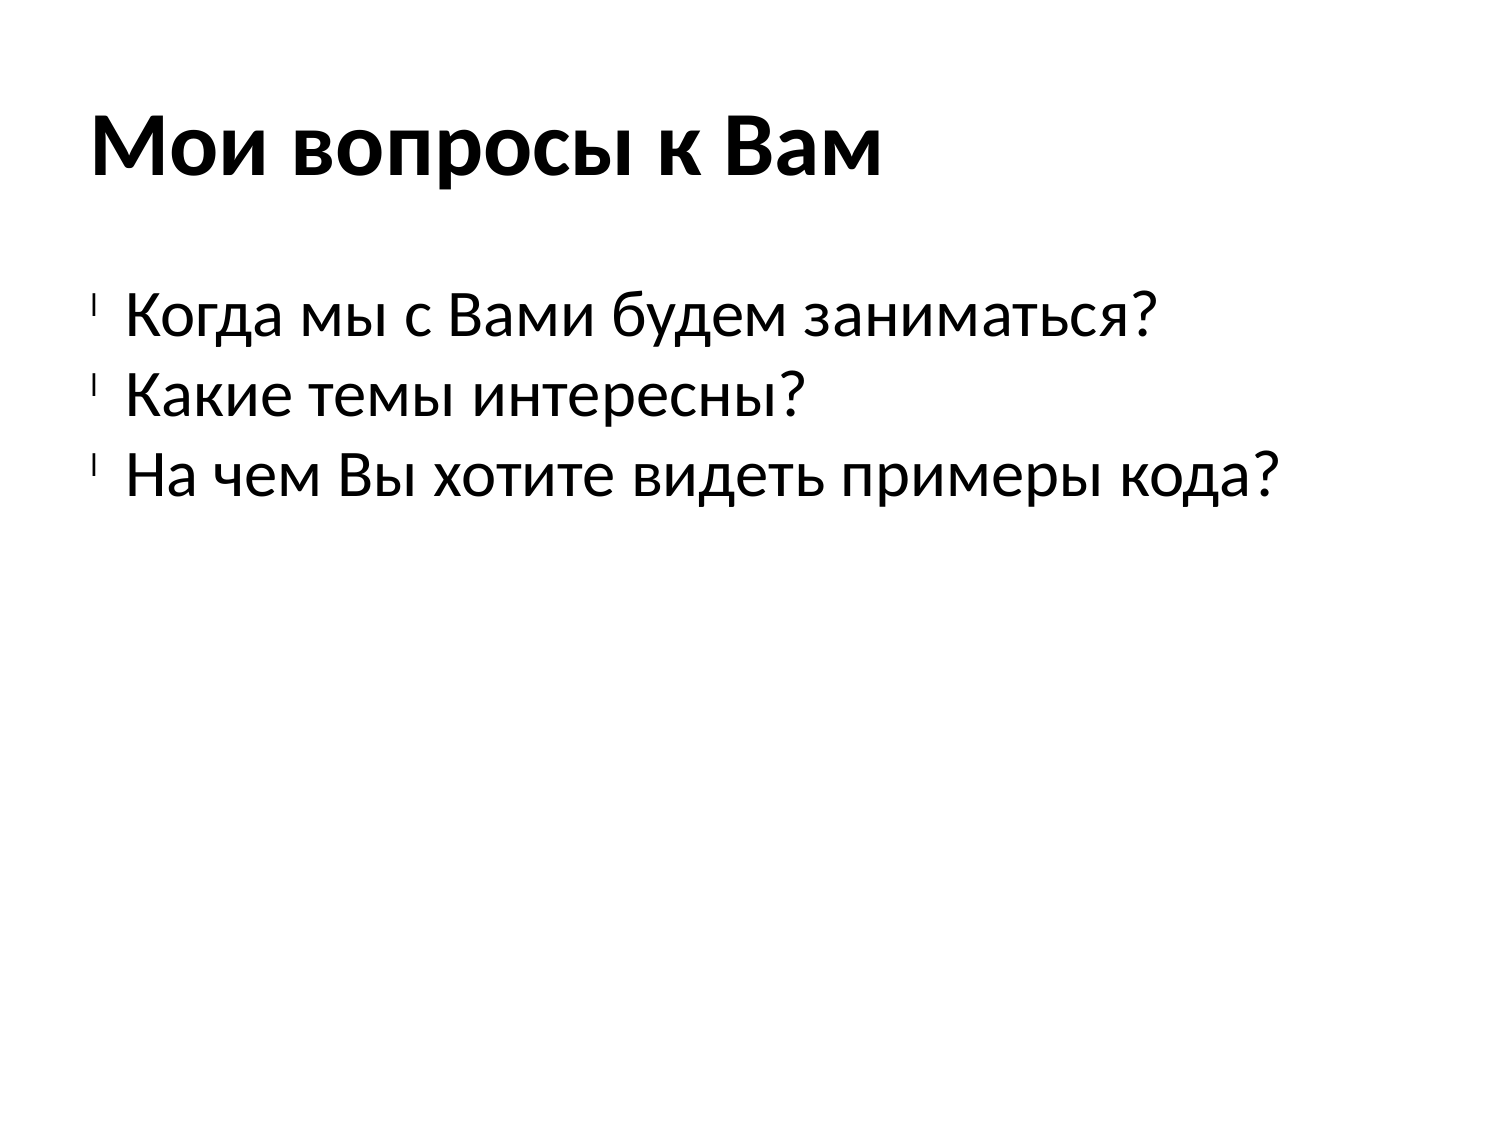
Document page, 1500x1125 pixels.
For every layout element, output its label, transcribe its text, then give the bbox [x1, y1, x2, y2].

text_box Когда мы с Вами будем заниматься? Какие темы интересны? На чем Вы хотите видеть примеры кода? [74, 262, 1425, 1005]
text_box Мои вопросы к Вам [74, 45, 1425, 233]
